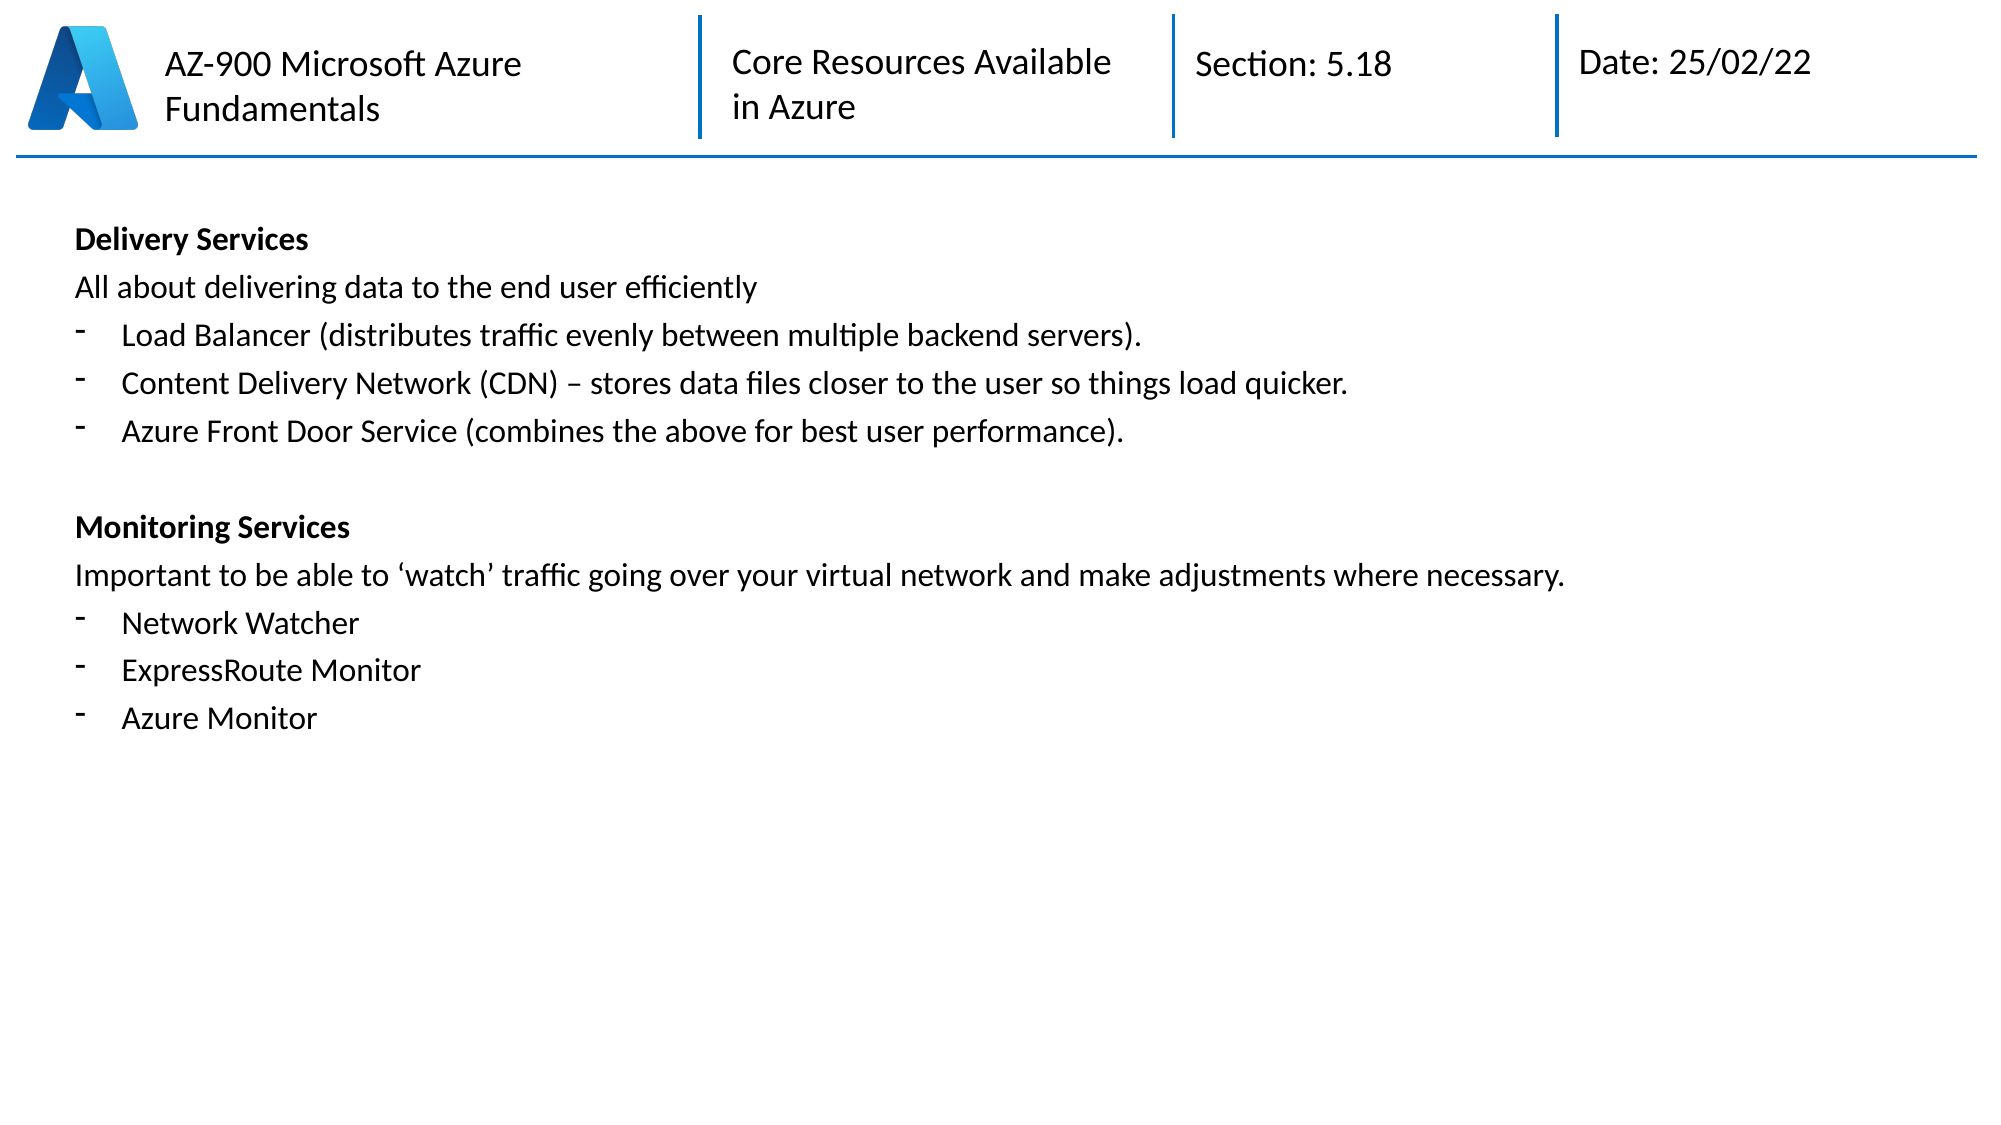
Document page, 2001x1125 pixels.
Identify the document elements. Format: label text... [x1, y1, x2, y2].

picture [23, 18, 143, 138]
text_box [16, 13, 1978, 157]
text_box Delivery Services All about delivering data to the end user efficiently Load Balancer (distributes traffic evenly between multiple backend servers). Content Delivery Network (CDN) – stores data files closer to the user so things load quicker. Azure Front Door Service (combines the above for best user performance). Monitoring Services Important to be able to ‘watch’ traffic going over your virtual network and make adjustments where necessary. Network Watcher ExpressRoute Monitor Azure Monitor [60, 202, 1967, 744]
